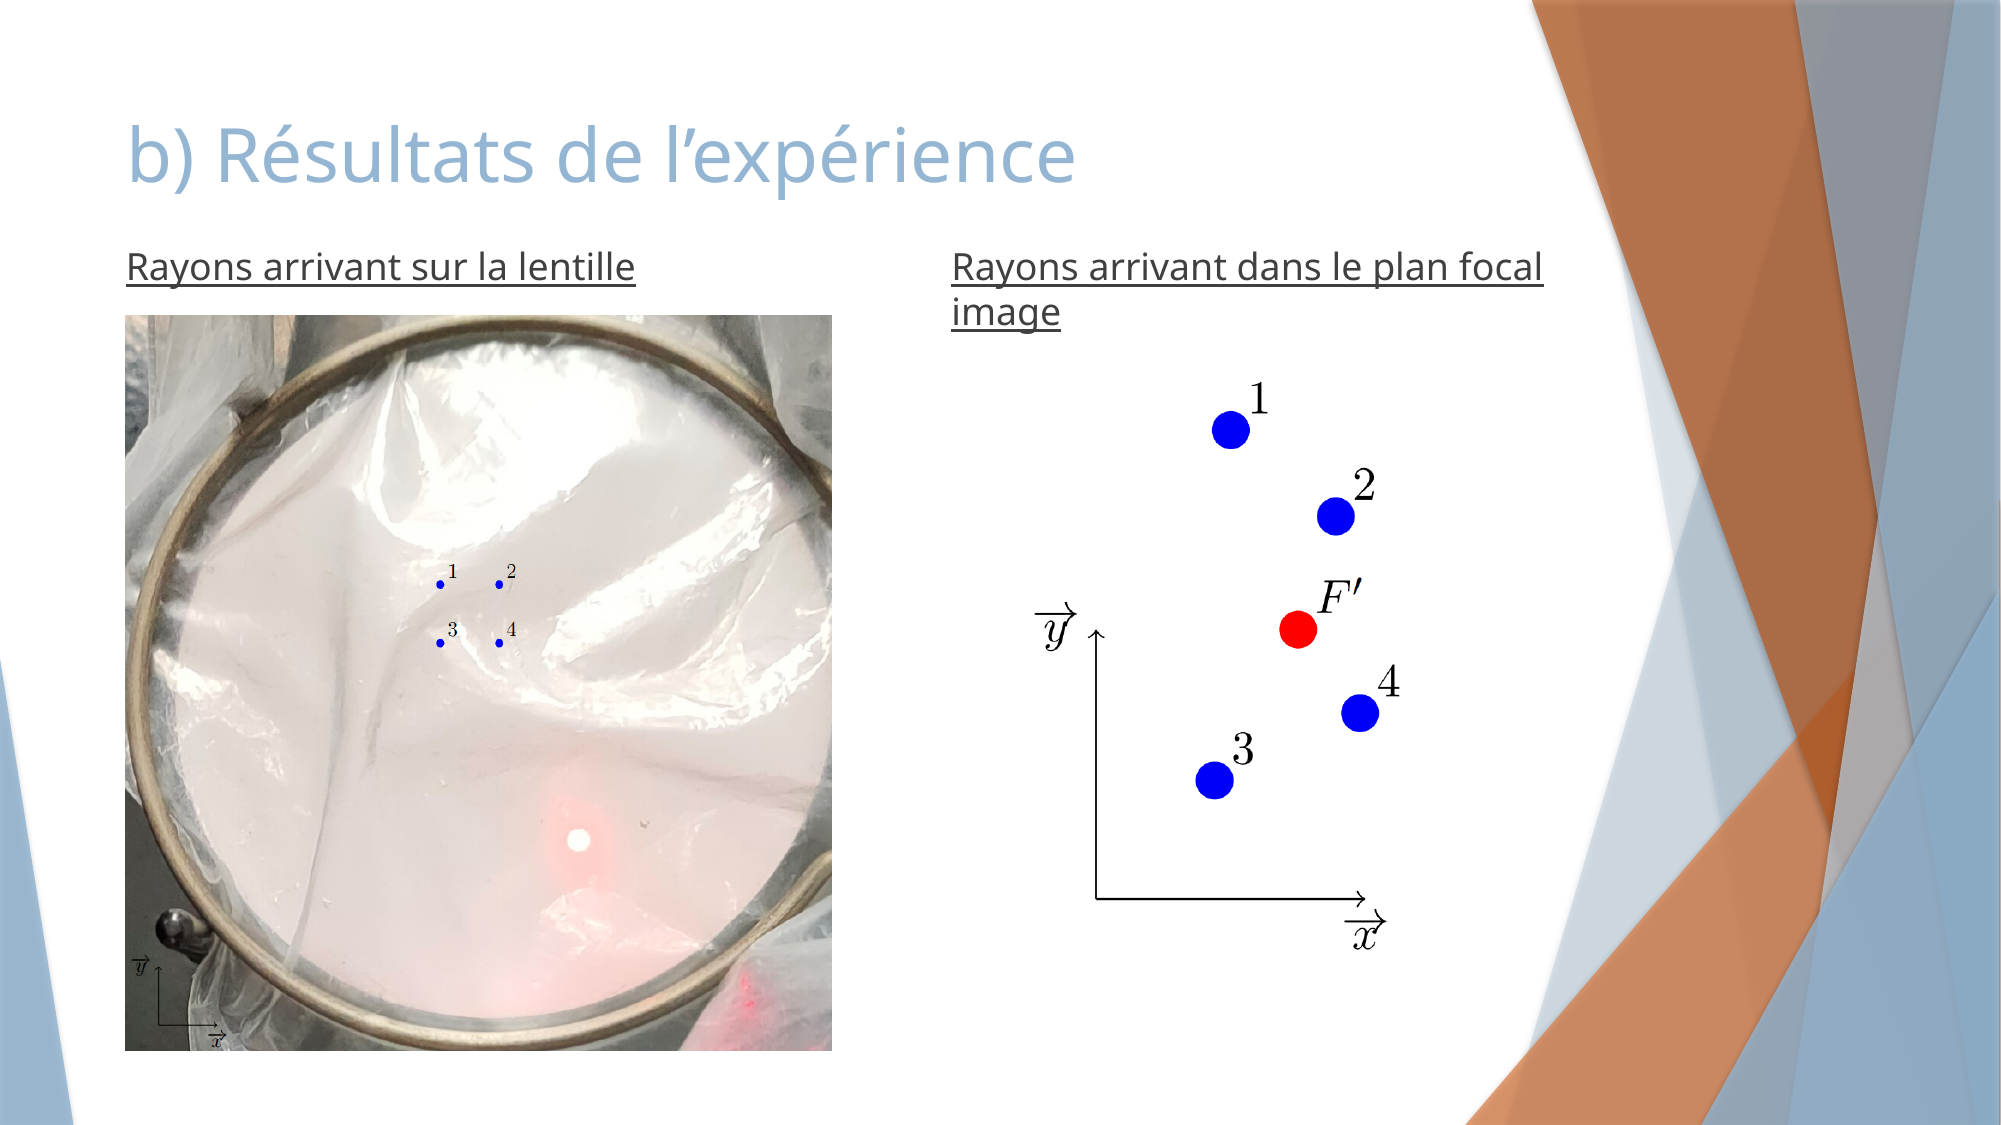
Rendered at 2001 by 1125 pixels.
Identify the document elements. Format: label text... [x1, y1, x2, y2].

picture [124, 314, 833, 1052]
text_box Rayons arrivant sur la lentille [111, 235, 757, 296]
title b) Résultats de l’expérience [111, 99, 1522, 317]
text_box Rayons arrivant dans le plan focal image [936, 235, 1655, 341]
picture [1024, 376, 1405, 960]
